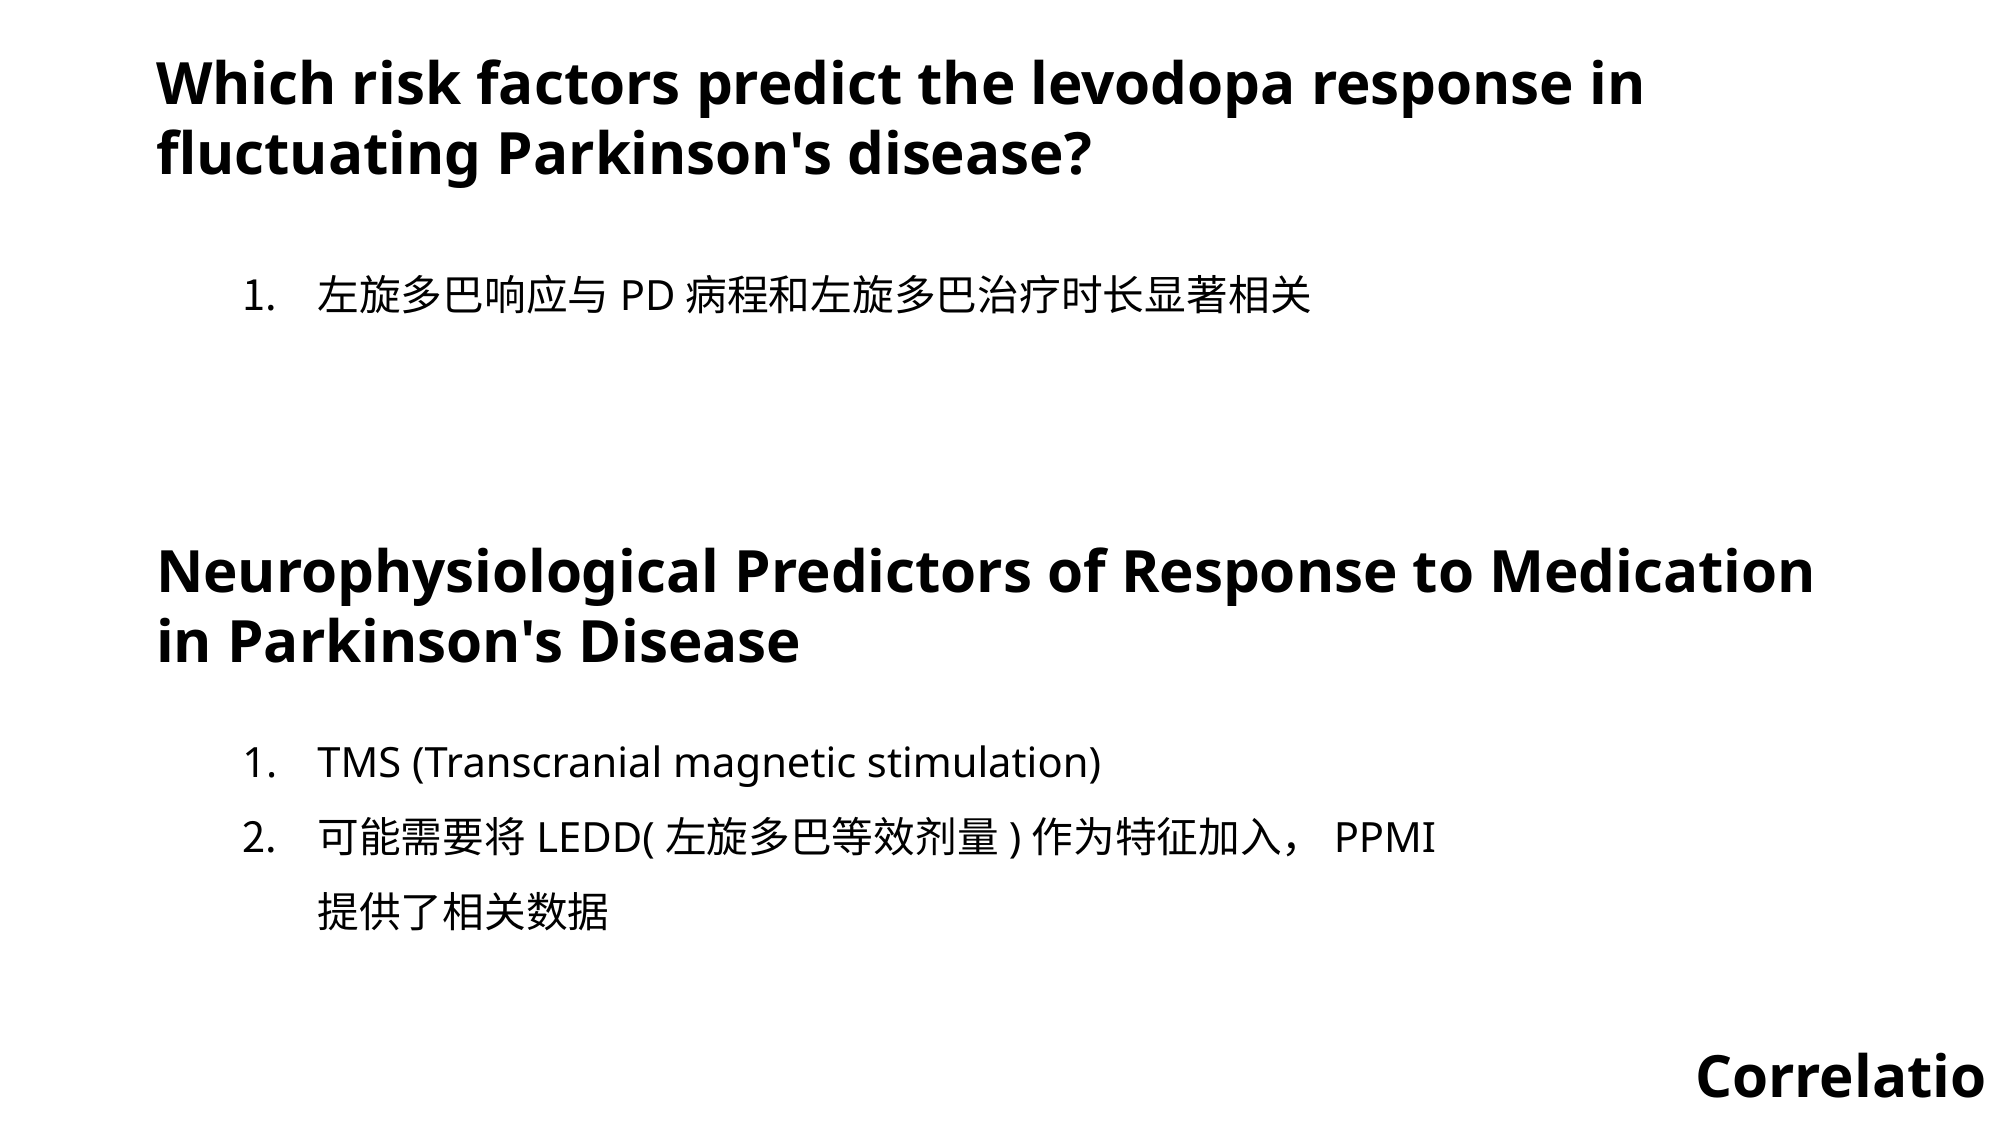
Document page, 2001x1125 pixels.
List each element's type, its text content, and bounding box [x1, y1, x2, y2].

text_box 左旋多巴响应与PD病程和左旋多巴治疗时长显著相关 [227, 236, 1467, 326]
text_box Neurophysiological Predictors of Response to Medication in Parkinson's Disease [141, 527, 1859, 682]
text_box TMS (Transcranial magnetic stimulation) 可能需要将LEDD(左旋多巴等效剂量)作为特征加入，PPMI提供了相关数据 [227, 703, 1467, 943]
text_box Which risk factors predict the levodopa response in fluctuating Parkinson's disease? [141, 38, 1859, 194]
text_box Correlation [1680, 1031, 2000, 1125]
